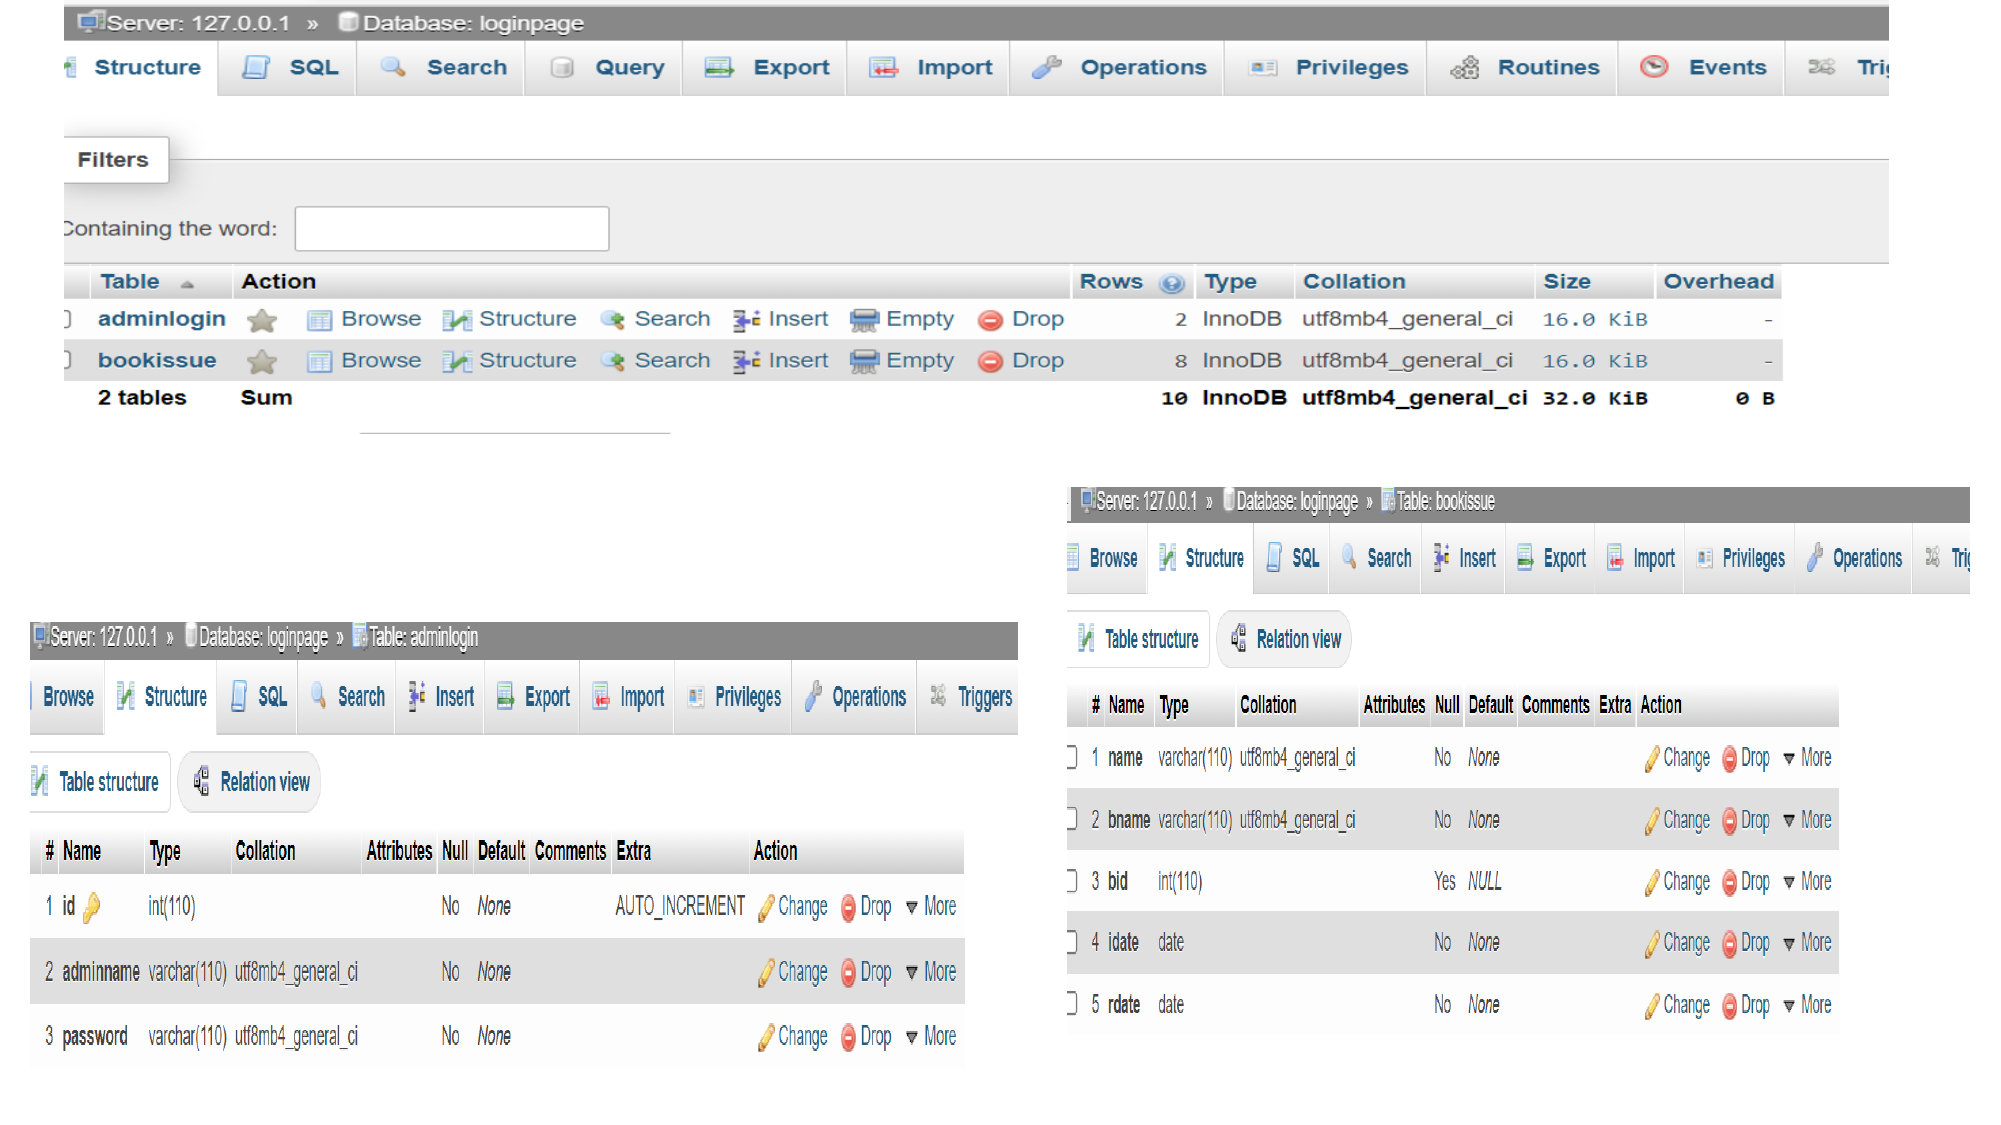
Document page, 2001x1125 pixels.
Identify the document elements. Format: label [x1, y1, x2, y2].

picture [1067, 487, 1970, 1069]
picture [64, 0, 1889, 434]
picture [30, 622, 1018, 1109]
